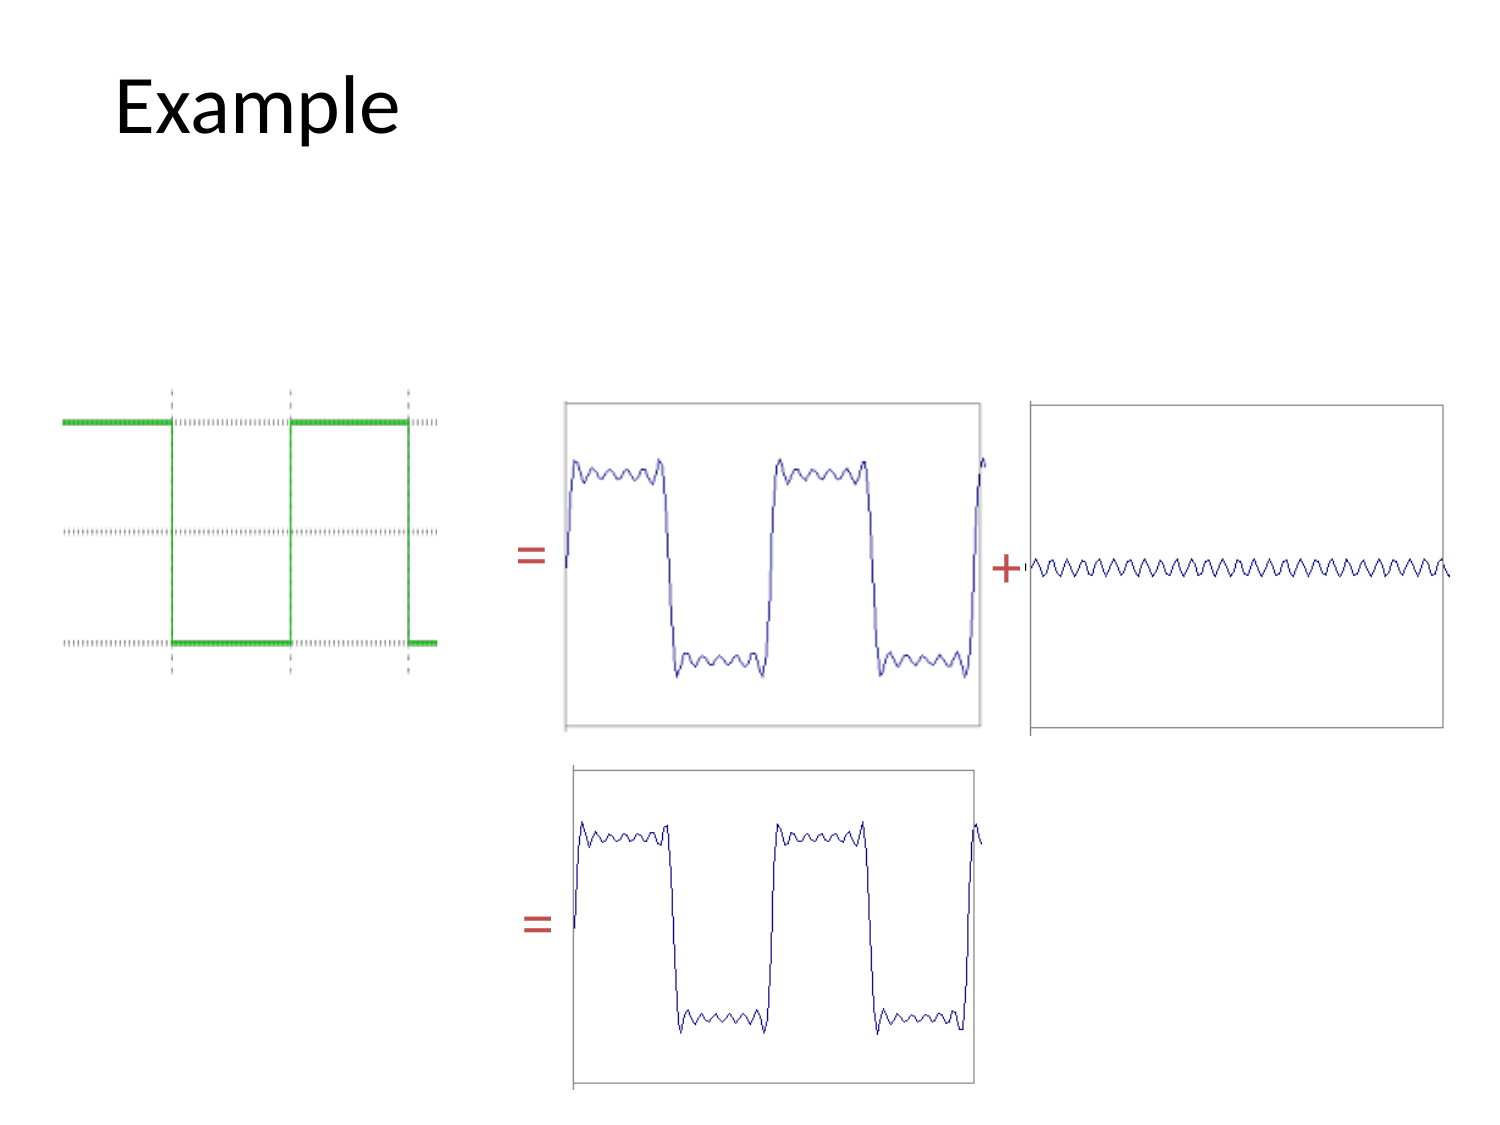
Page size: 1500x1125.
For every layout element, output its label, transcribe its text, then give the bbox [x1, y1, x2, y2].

text_box Example [99, 24, 1450, 175]
picture [568, 765, 982, 1090]
picture [1024, 400, 1451, 736]
text_box = [506, 879, 563, 965]
text_box + [993, 523, 1019, 609]
text_box = [500, 510, 557, 596]
picture [562, 400, 990, 737]
picture [62, 387, 438, 676]
